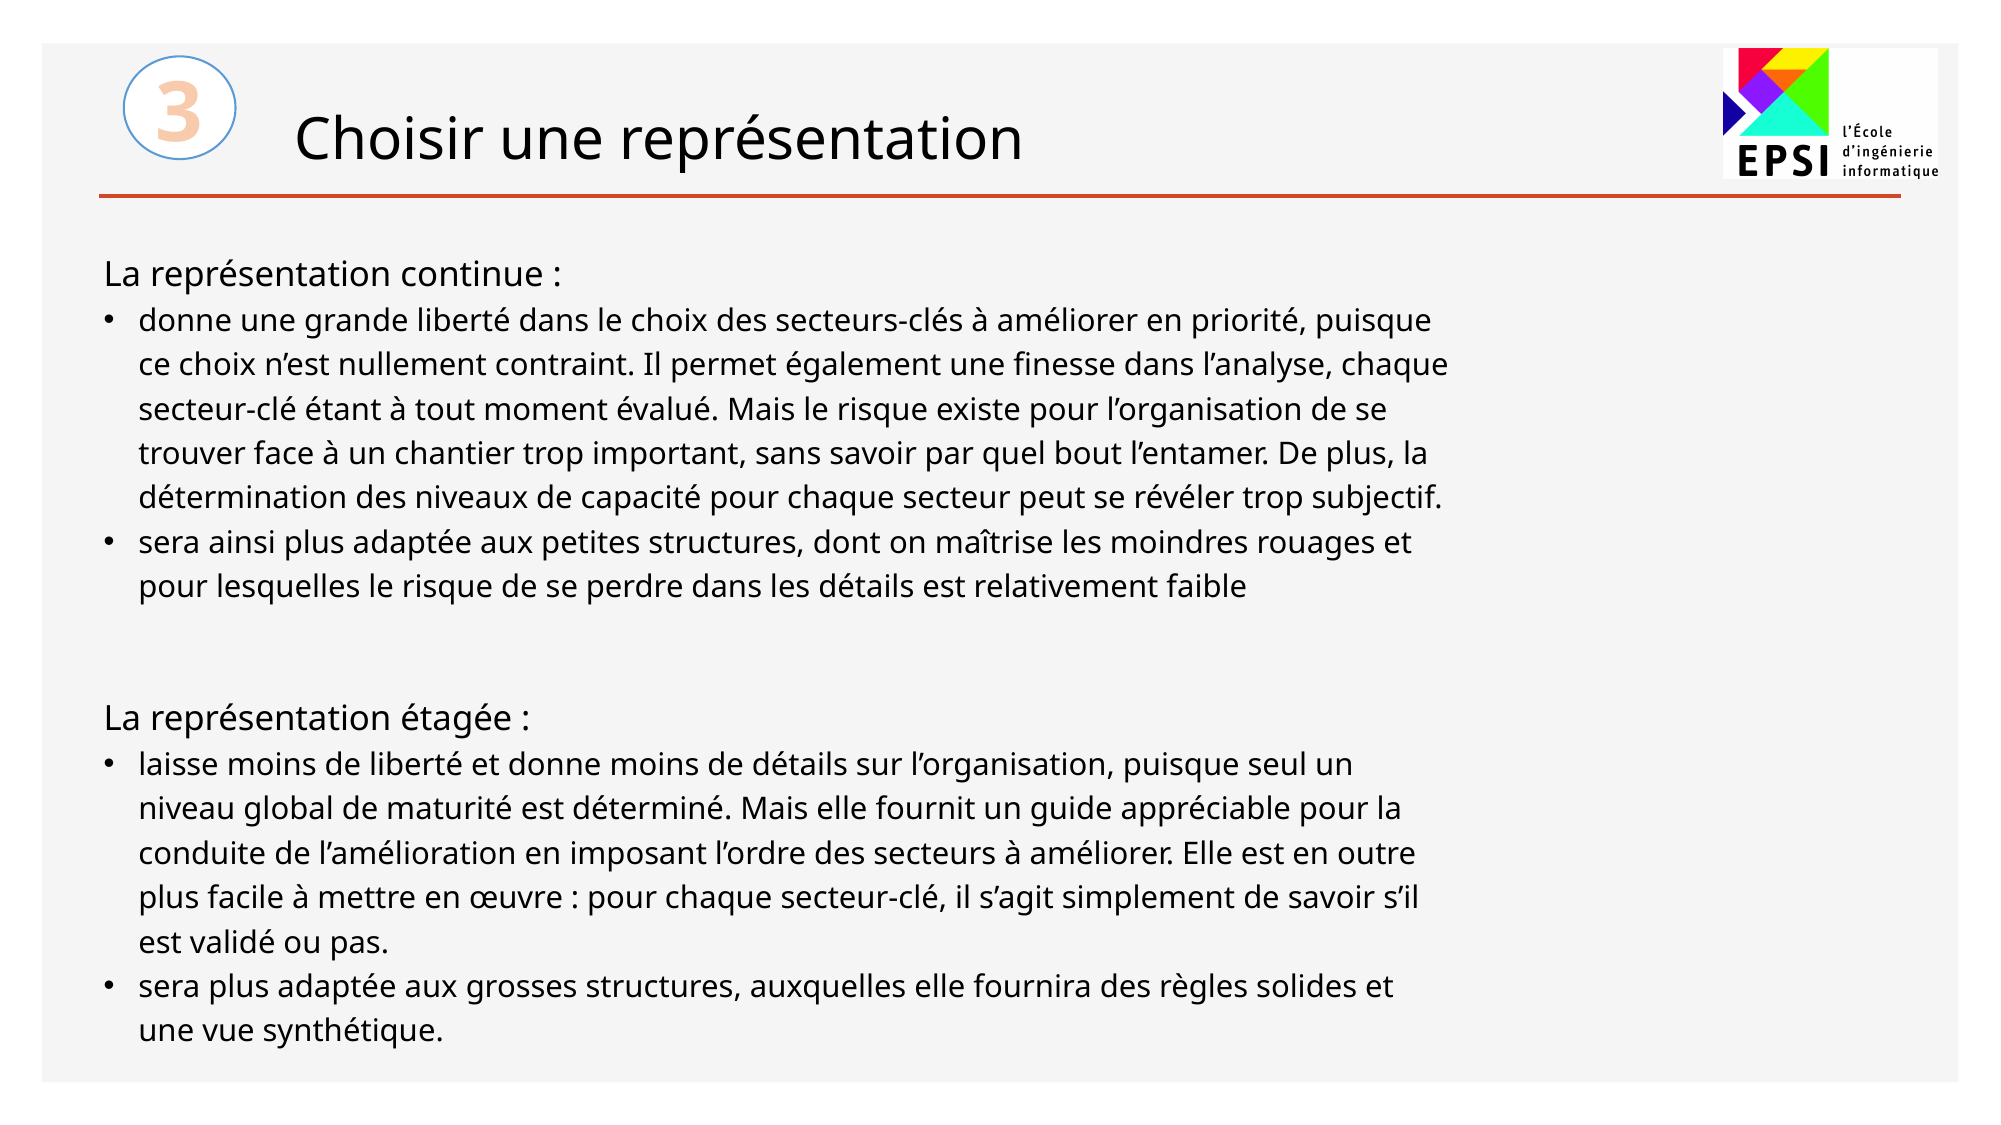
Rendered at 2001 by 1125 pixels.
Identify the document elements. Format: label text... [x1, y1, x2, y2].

text_box 3 [122, 55, 237, 161]
text_box [1097, 831, 1128, 893]
picture [1723, 48, 1938, 179]
list La représentation continue : donne une grande liberté dans le choix des secteurs-clés à améliorer en priorité, puisque ce choix n’est nullement contraint. Il permet également une finesse dans l’analyse, chaque secteur-clé étant à tout moment évalué. Mais le risque existe pour l’organisation de se trouver face à un chantier trop important, sans savoir par quel bout l’entamer. De plus, la détermination des niveaux de capacité pour chaque secteur peut se révéler trop subjectif. sera ainsi plus adaptée aux petites structures, dont on maîtrise les moindres rouages et pour lesquelles le risque de se perdre dans les détails est relativement faible La représentation étagée : laisse moins de liberté et donne moins de détails sur l’organisation, puisque seul un niveau global de maturité est déterminé. Mais elle fournit un guide appréciable pour la conduite de l’amélioration en imposant l’ordre des secteurs à améliorer. Elle est en outre plus facile à mettre en œuvre : pour chaque secteur-clé, il s’agit simplement de savoir s’il est validé ou pas. sera plus adaptée aux grosses structures, auxquelles elle fournira des règles solides et une vue synthétique. [88, 235, 1472, 1069]
title Choisir une représentation [279, 73, 1214, 179]
